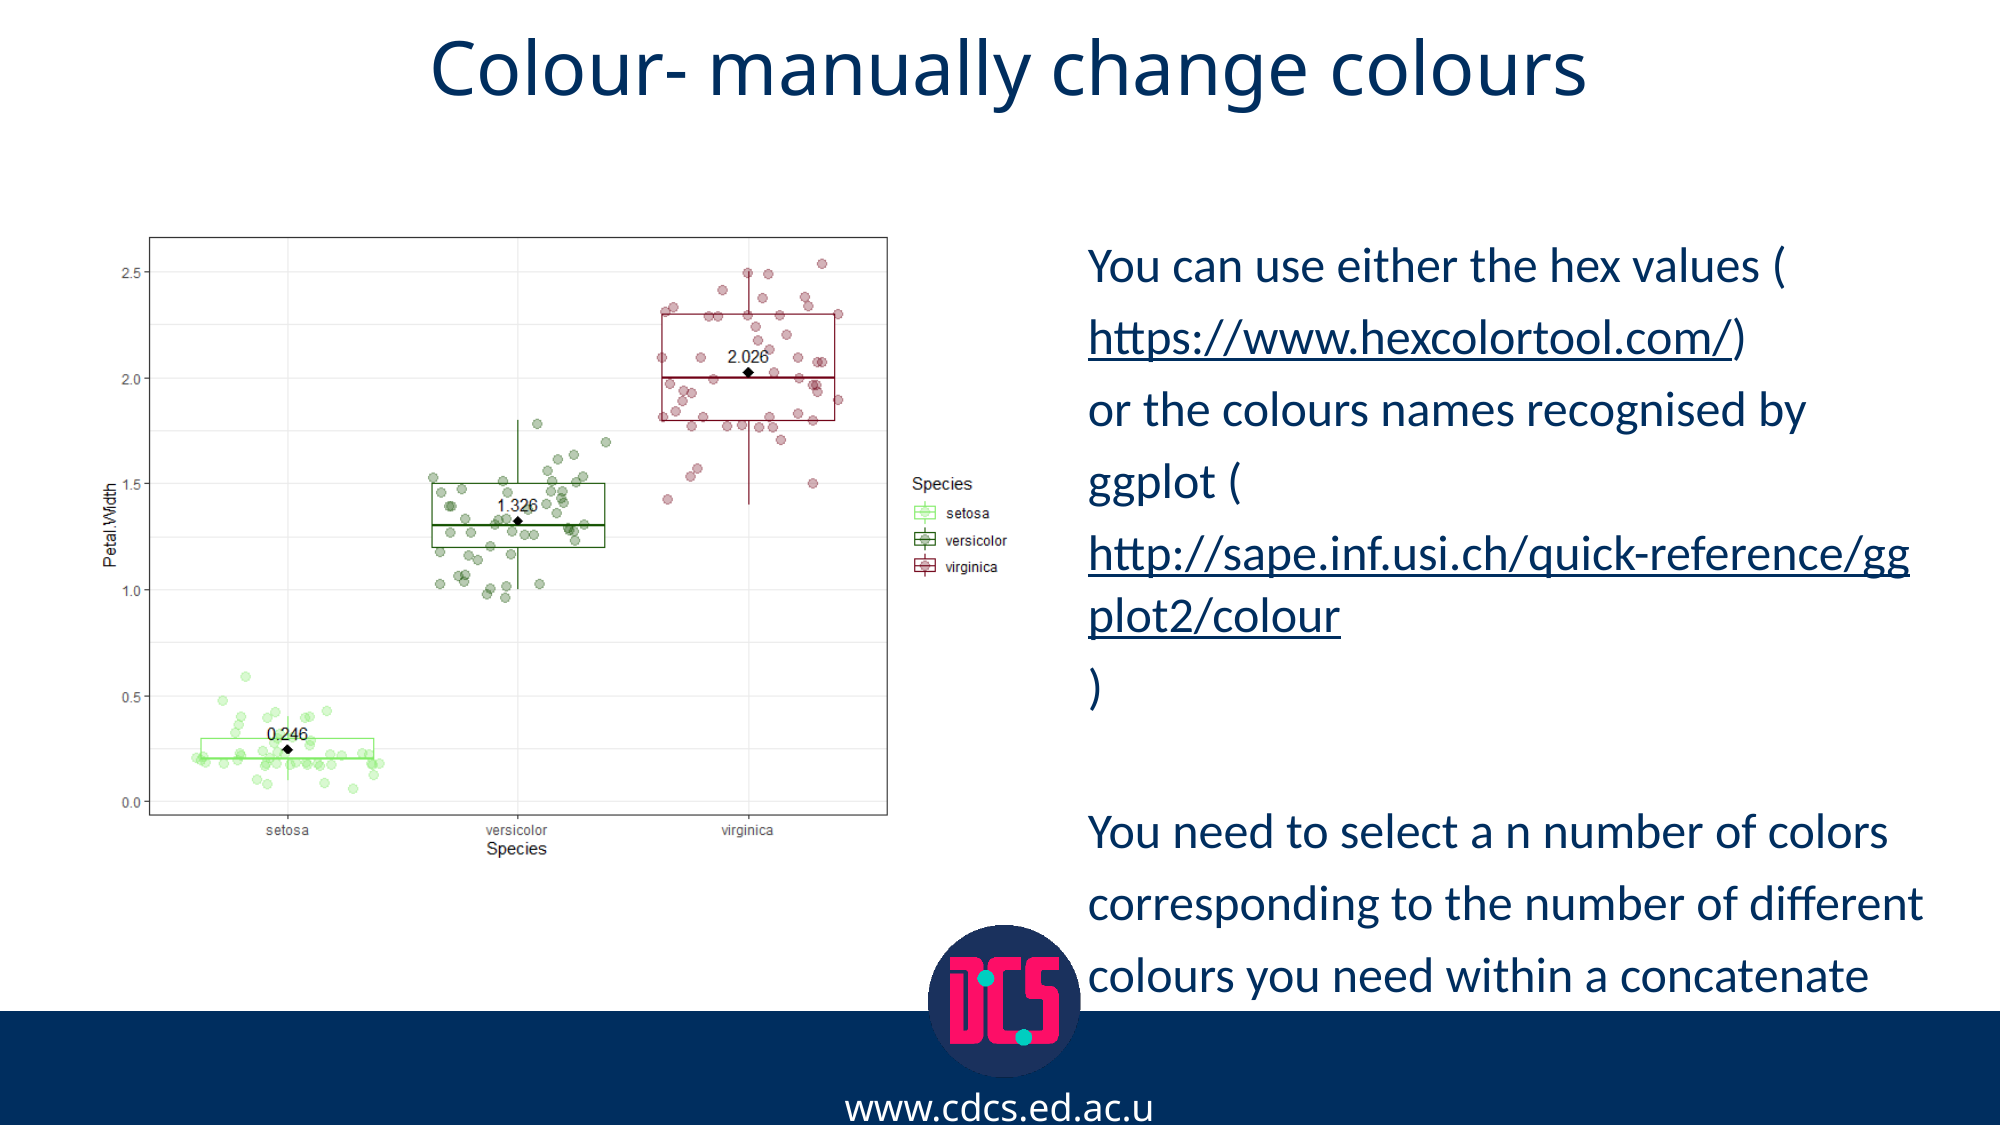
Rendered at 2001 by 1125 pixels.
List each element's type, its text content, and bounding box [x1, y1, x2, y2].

text_box You can use either the hex values (https://www.hexcolortool.com/) or the colours names recognised by ggplot (http://sape.inf.usi.ch/quick-reference/ggplot2/colour) You need to select a n number of colors corresponding to the number of different colours you need within a concatenate function (c) [1073, 212, 1949, 1020]
text_box [0, 1010, 914, 1125]
picture [914, 911, 1094, 1091]
text_box [1094, 1010, 2000, 1125]
text_box www.cdcs.ed.ac.uk [829, 1076, 1171, 1125]
text_box Colour- manually change colours [112, 13, 1907, 119]
picture [93, 229, 1024, 866]
